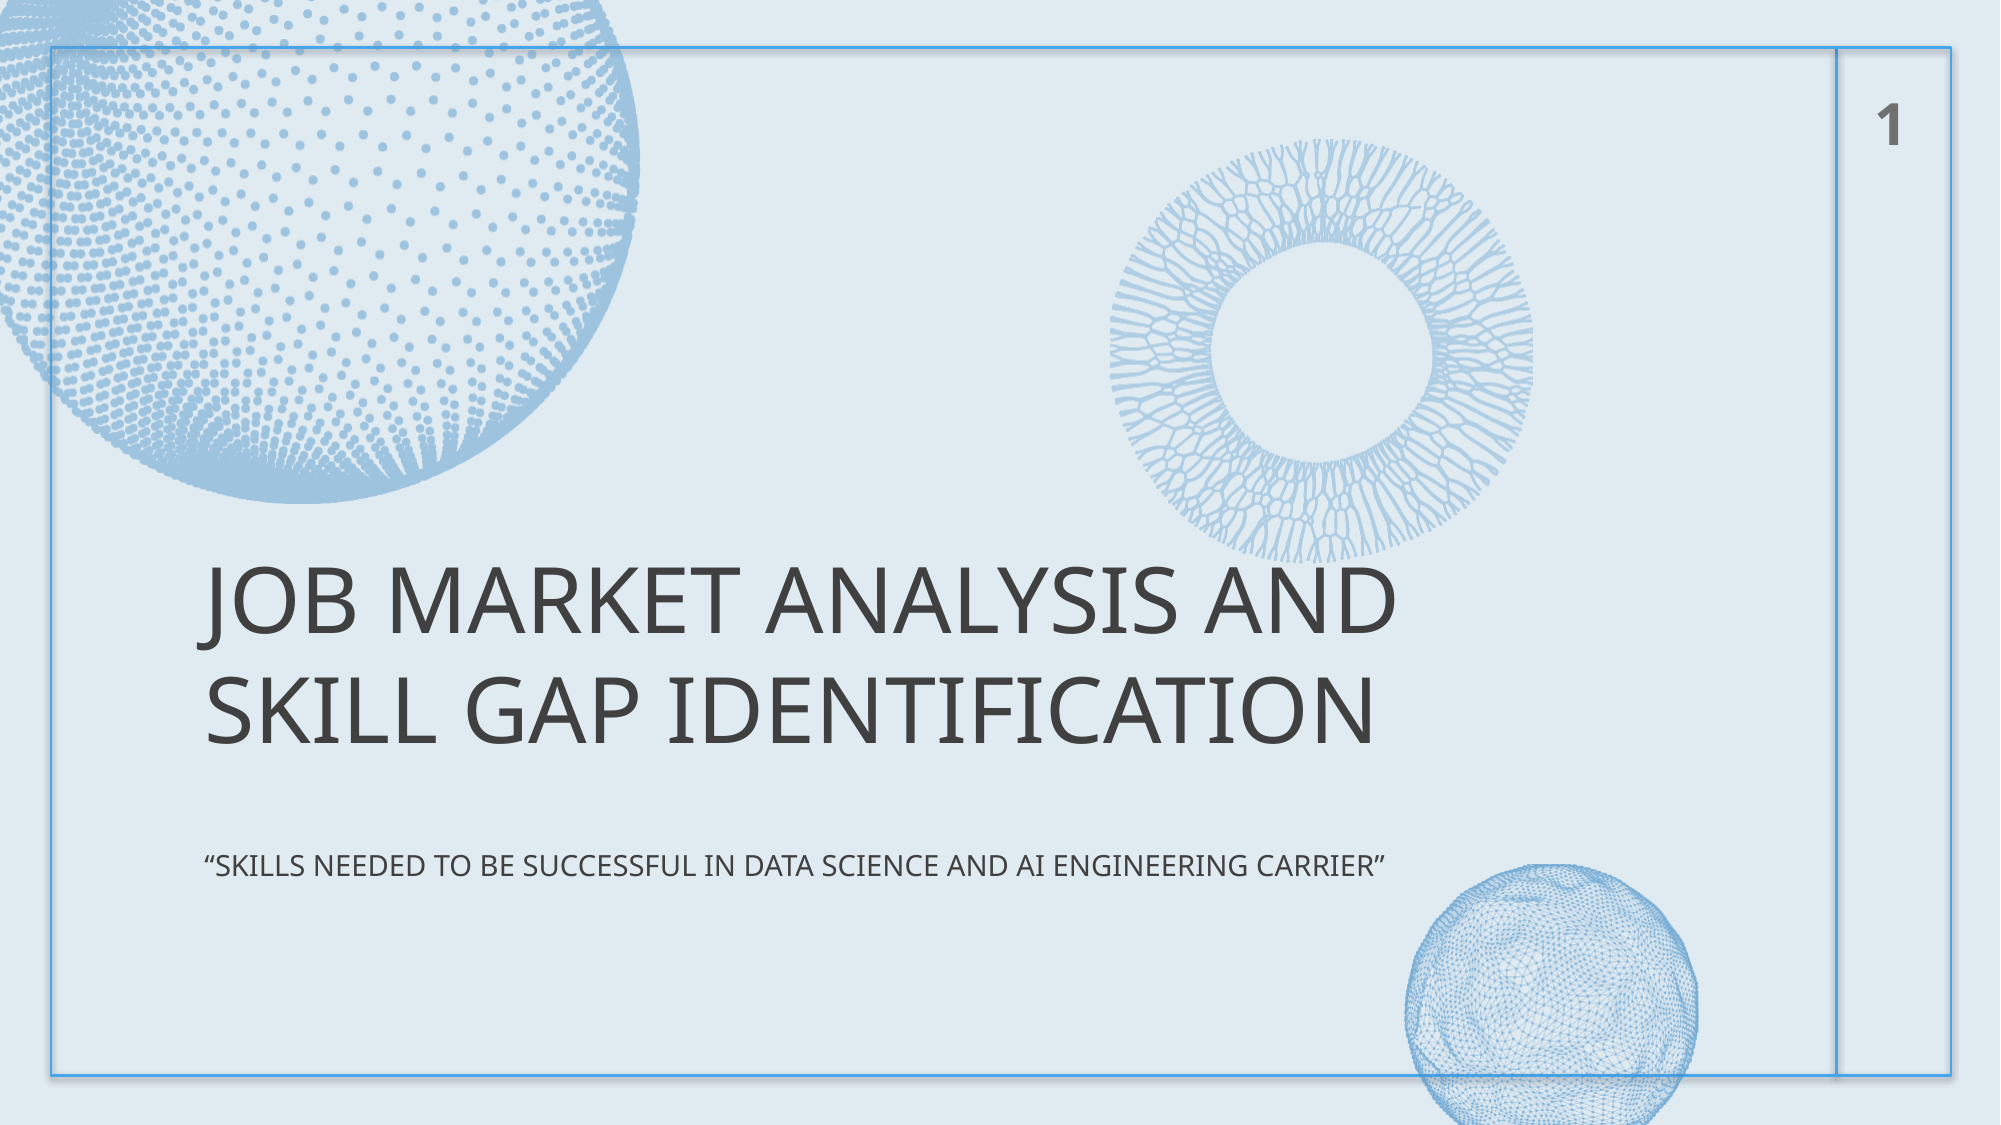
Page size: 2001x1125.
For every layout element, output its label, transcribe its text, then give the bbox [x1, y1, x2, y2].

list “Skills needed to be successful in data science and Ai engineering carrier” [189, 813, 1638, 901]
title Job Market Analysis and Skill Gap Identification [189, 111, 1638, 770]
slide_number 1 [1822, 48, 1961, 175]
